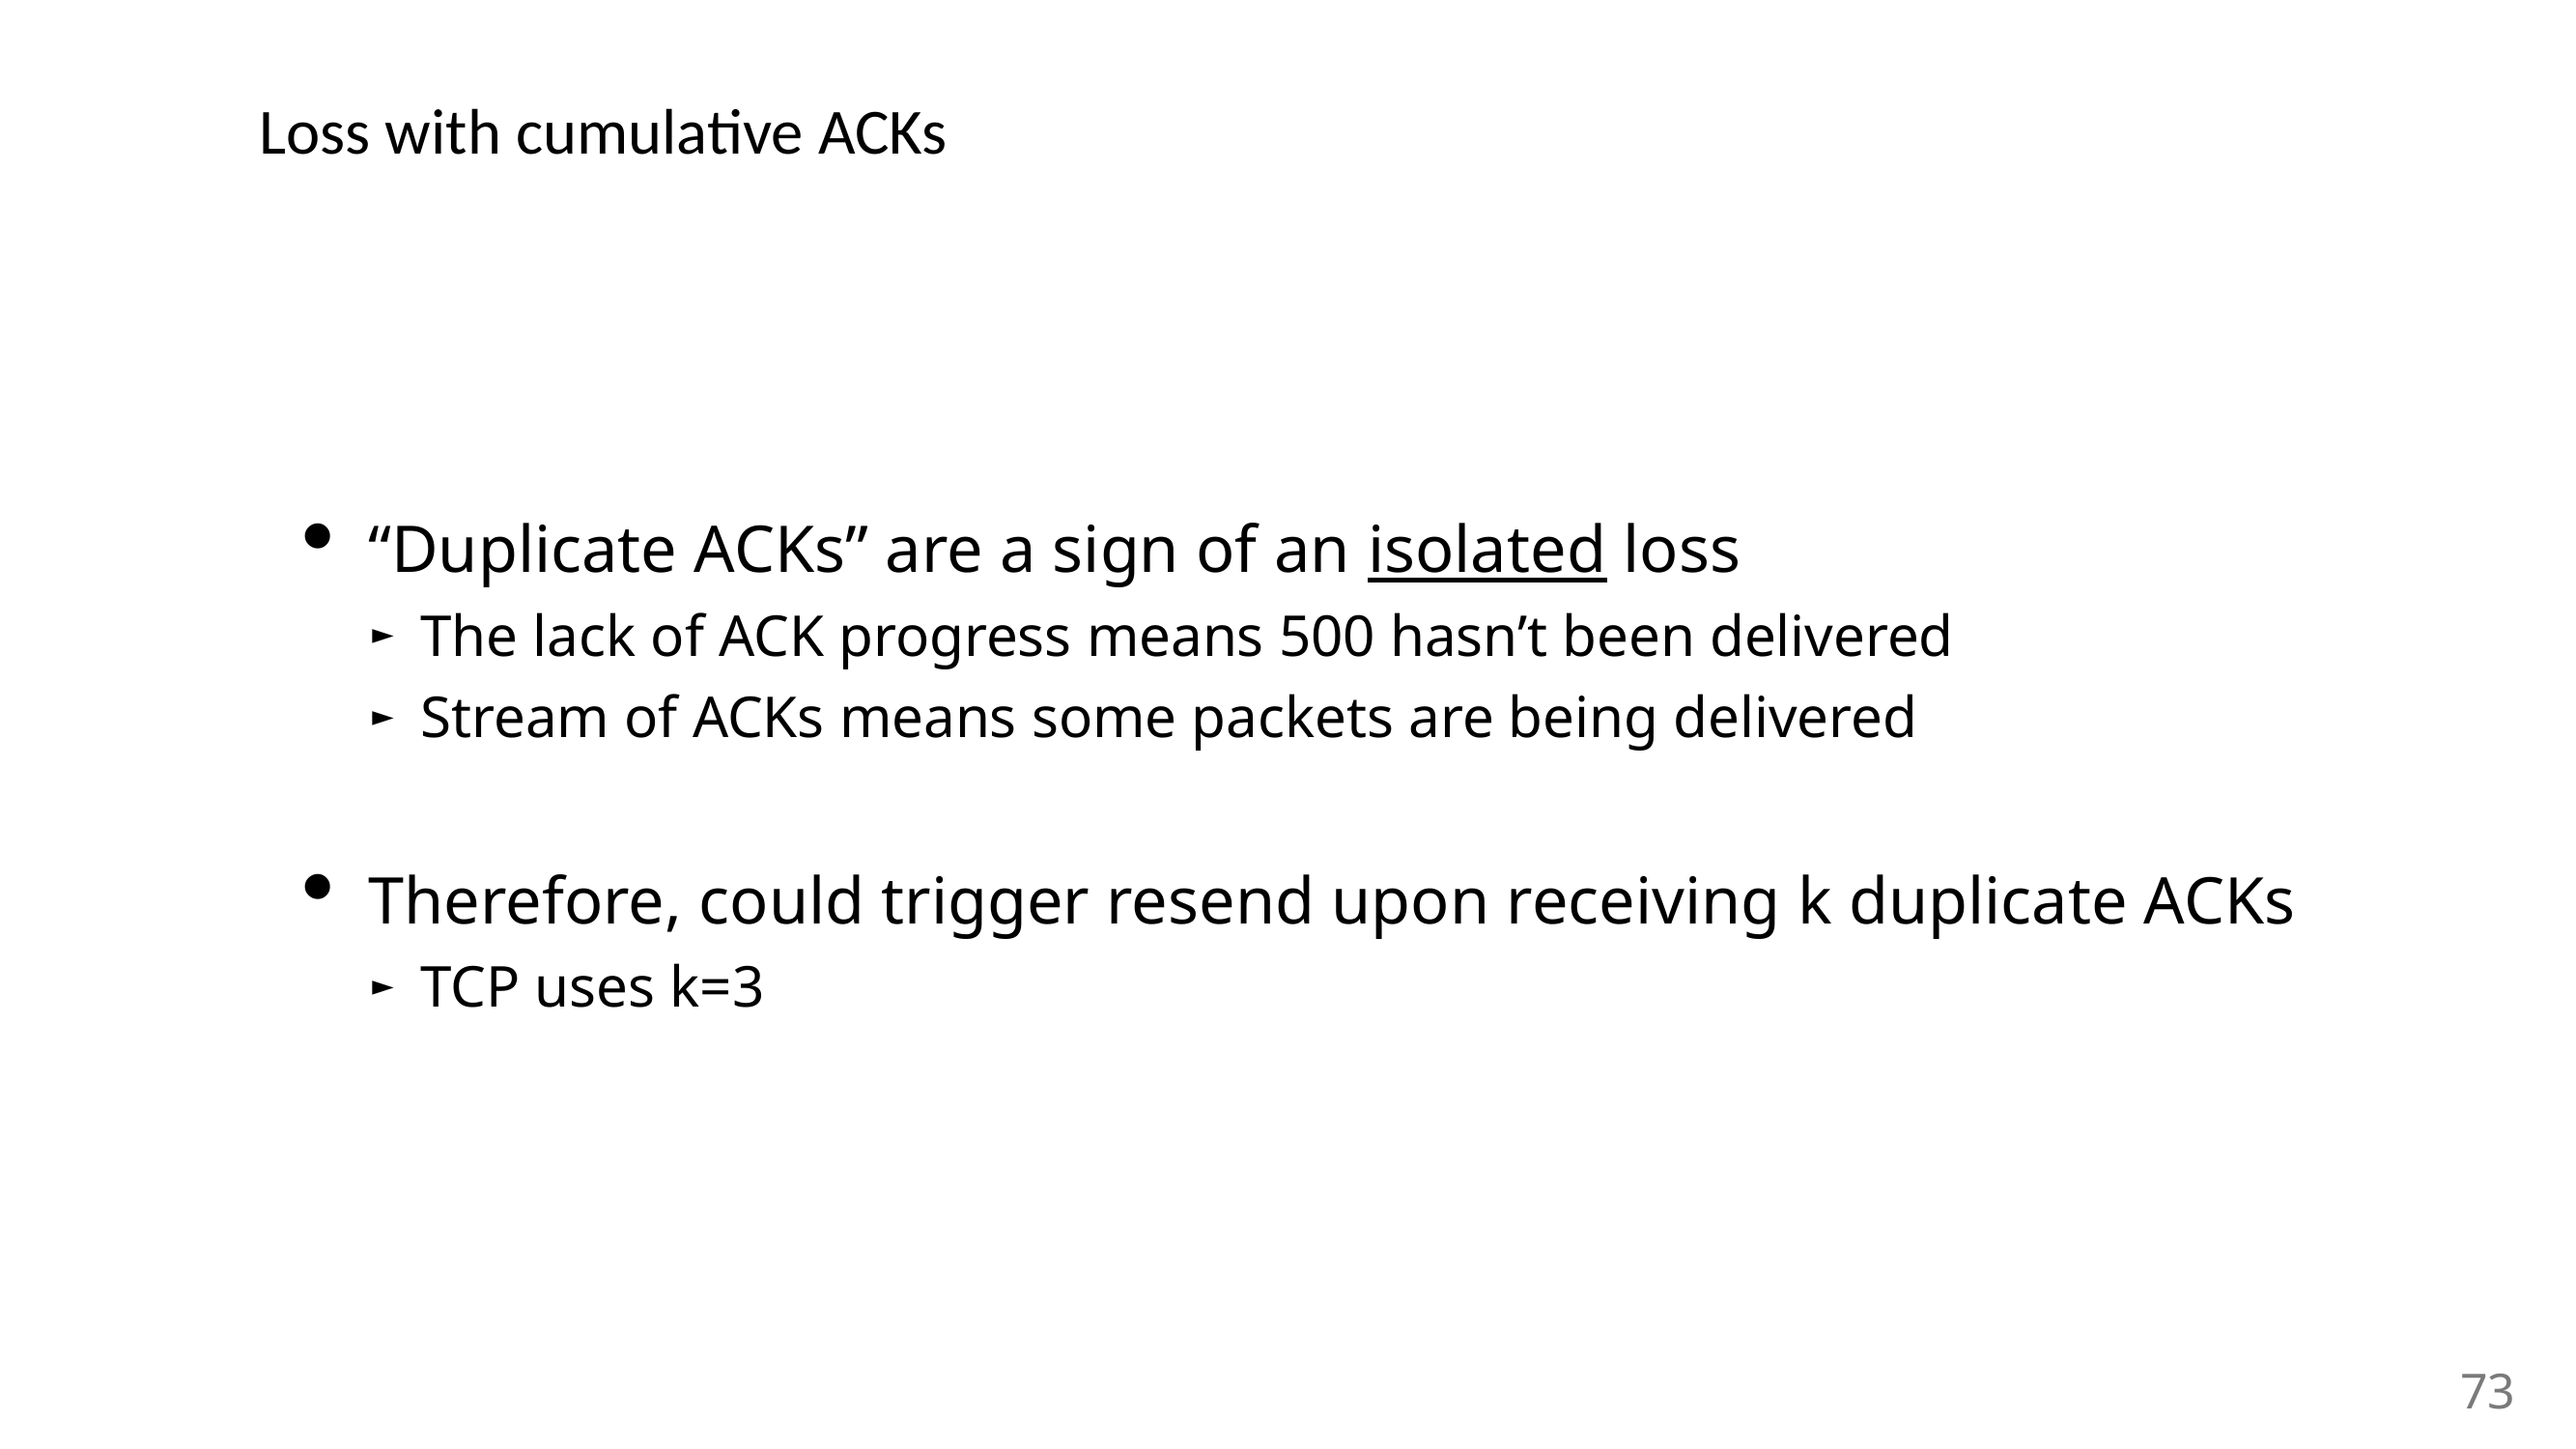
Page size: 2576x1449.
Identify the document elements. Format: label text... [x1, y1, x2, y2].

list “Duplicate ACKs” are a sign of an isolated loss The lack of ACK progress means 500 hasn’t been delivered Stream of ACKs means some packets are being delivered Therefore, could trigger resend upon receiving k duplicate ACKs TCP uses k=3 [250, 347, 2325, 1261]
slide_number 73 [2453, 1359, 2522, 1434]
title Loss with cumulative ACKs [250, 0, 2325, 259]
